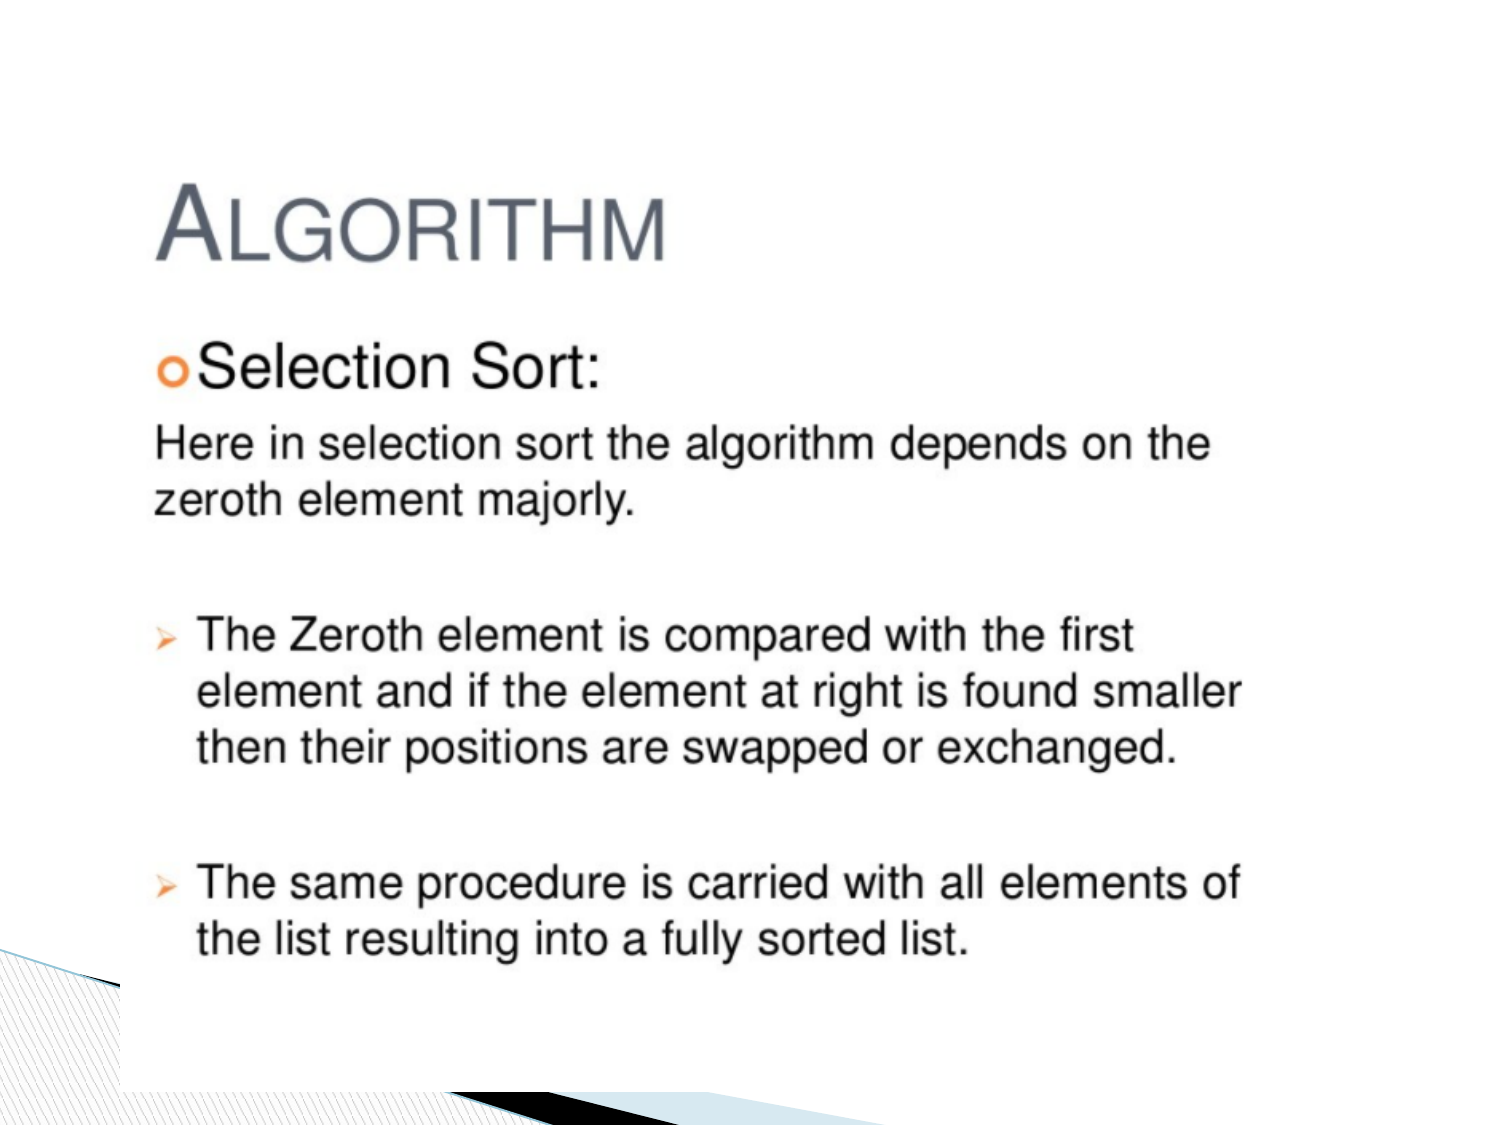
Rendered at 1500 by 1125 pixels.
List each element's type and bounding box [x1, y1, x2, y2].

picture [119, 124, 1282, 1092]
